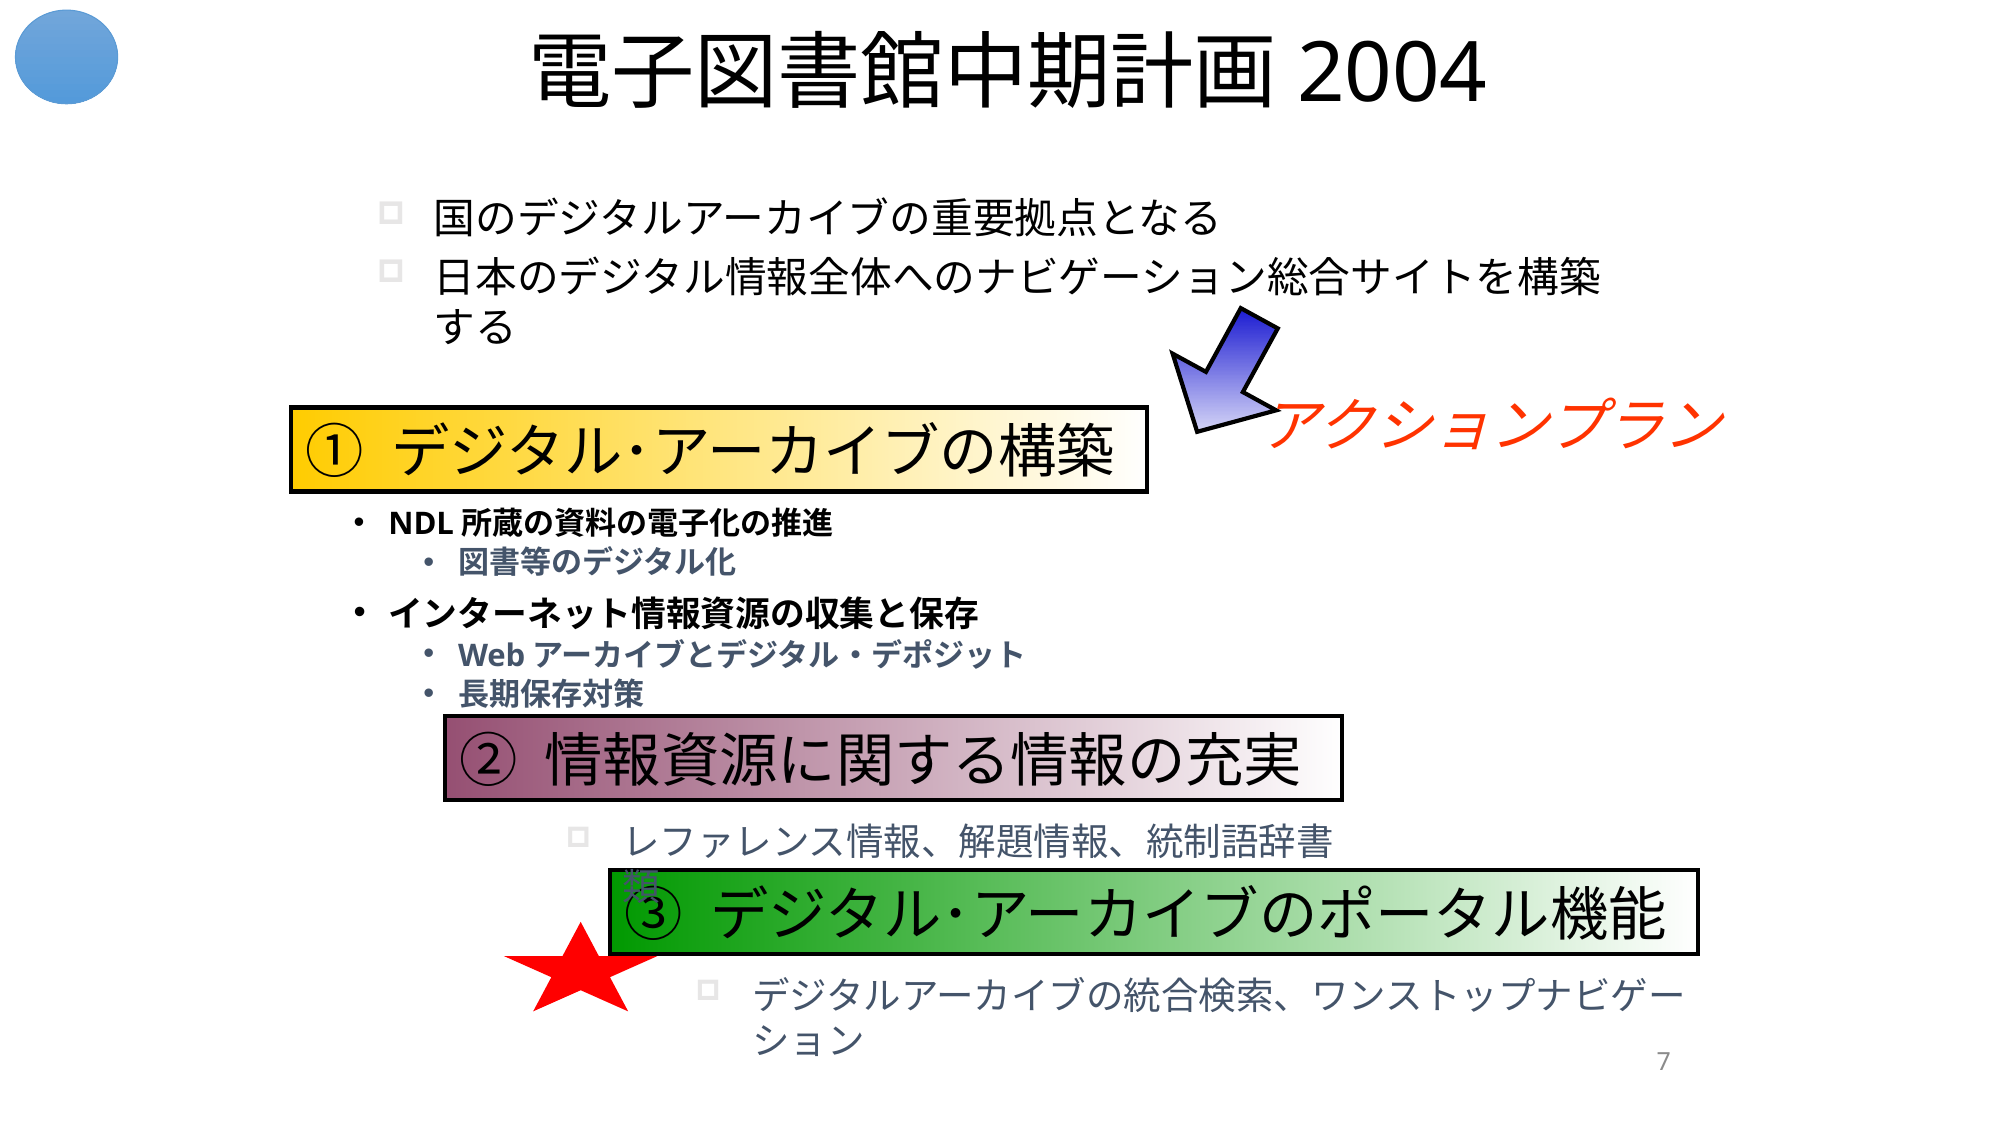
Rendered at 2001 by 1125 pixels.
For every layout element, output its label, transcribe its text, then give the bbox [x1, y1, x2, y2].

text_box ② 情報資源に関する情報の充実 [444, 716, 1343, 801]
text_box [14, 9, 119, 105]
text_box 国のデジタルアーカイブの重要拠点となる 日本のデジタル情報全体へのナビゲーション総合サイトを構築する [362, 184, 1638, 374]
text_box ③ デジタル･アーカイブのポータル機能 [610, 869, 1698, 954]
text_box レファレンス情報、解題情報、統制語辞書類 [550, 810, 1355, 870]
list NDL所蔵の資料の電子化の推進 図書等のデジタル化 インターネット情報資源の収集と保存 Webアーカイブとデジタル・デポジット 長期保存対策 [338, 503, 1689, 720]
text_box ① デジタル･アーカイブの構築 [291, 407, 1148, 492]
text_box [1172, 308, 1278, 432]
text_box [503, 921, 658, 1012]
text_box デジタルアーカイブの統合検索、ワンストップナビゲーション [680, 964, 1709, 1024]
text_box アクションプラン [1246, 386, 1701, 461]
slide_number 7 [1585, 1019, 1686, 1105]
title 電子図書館中期計画2004 [15, 0, 2000, 150]
